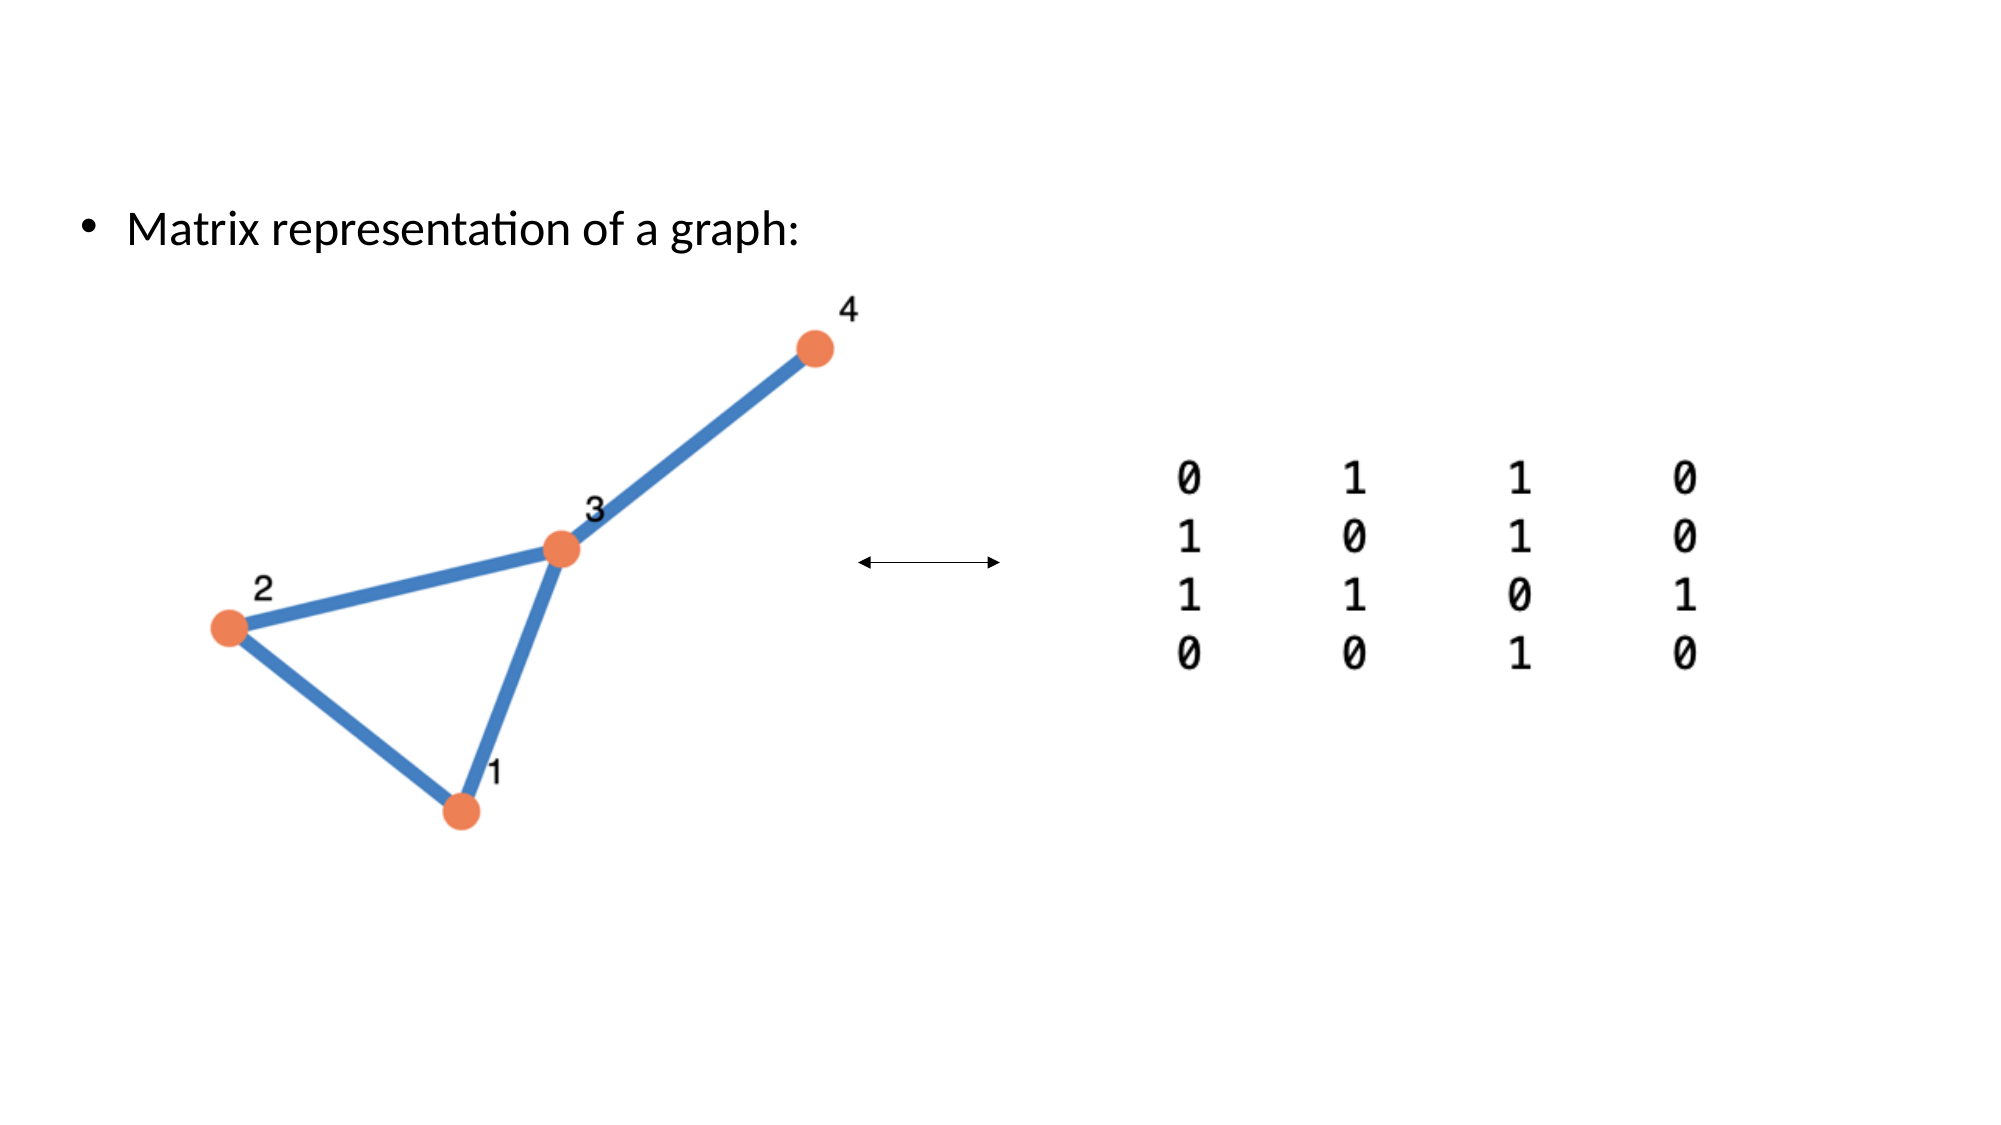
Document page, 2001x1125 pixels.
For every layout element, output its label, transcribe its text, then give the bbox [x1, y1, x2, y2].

text_box Matrix representation of a graph: [65, 142, 817, 263]
picture [1128, 415, 1765, 714]
picture [147, 226, 871, 862]
